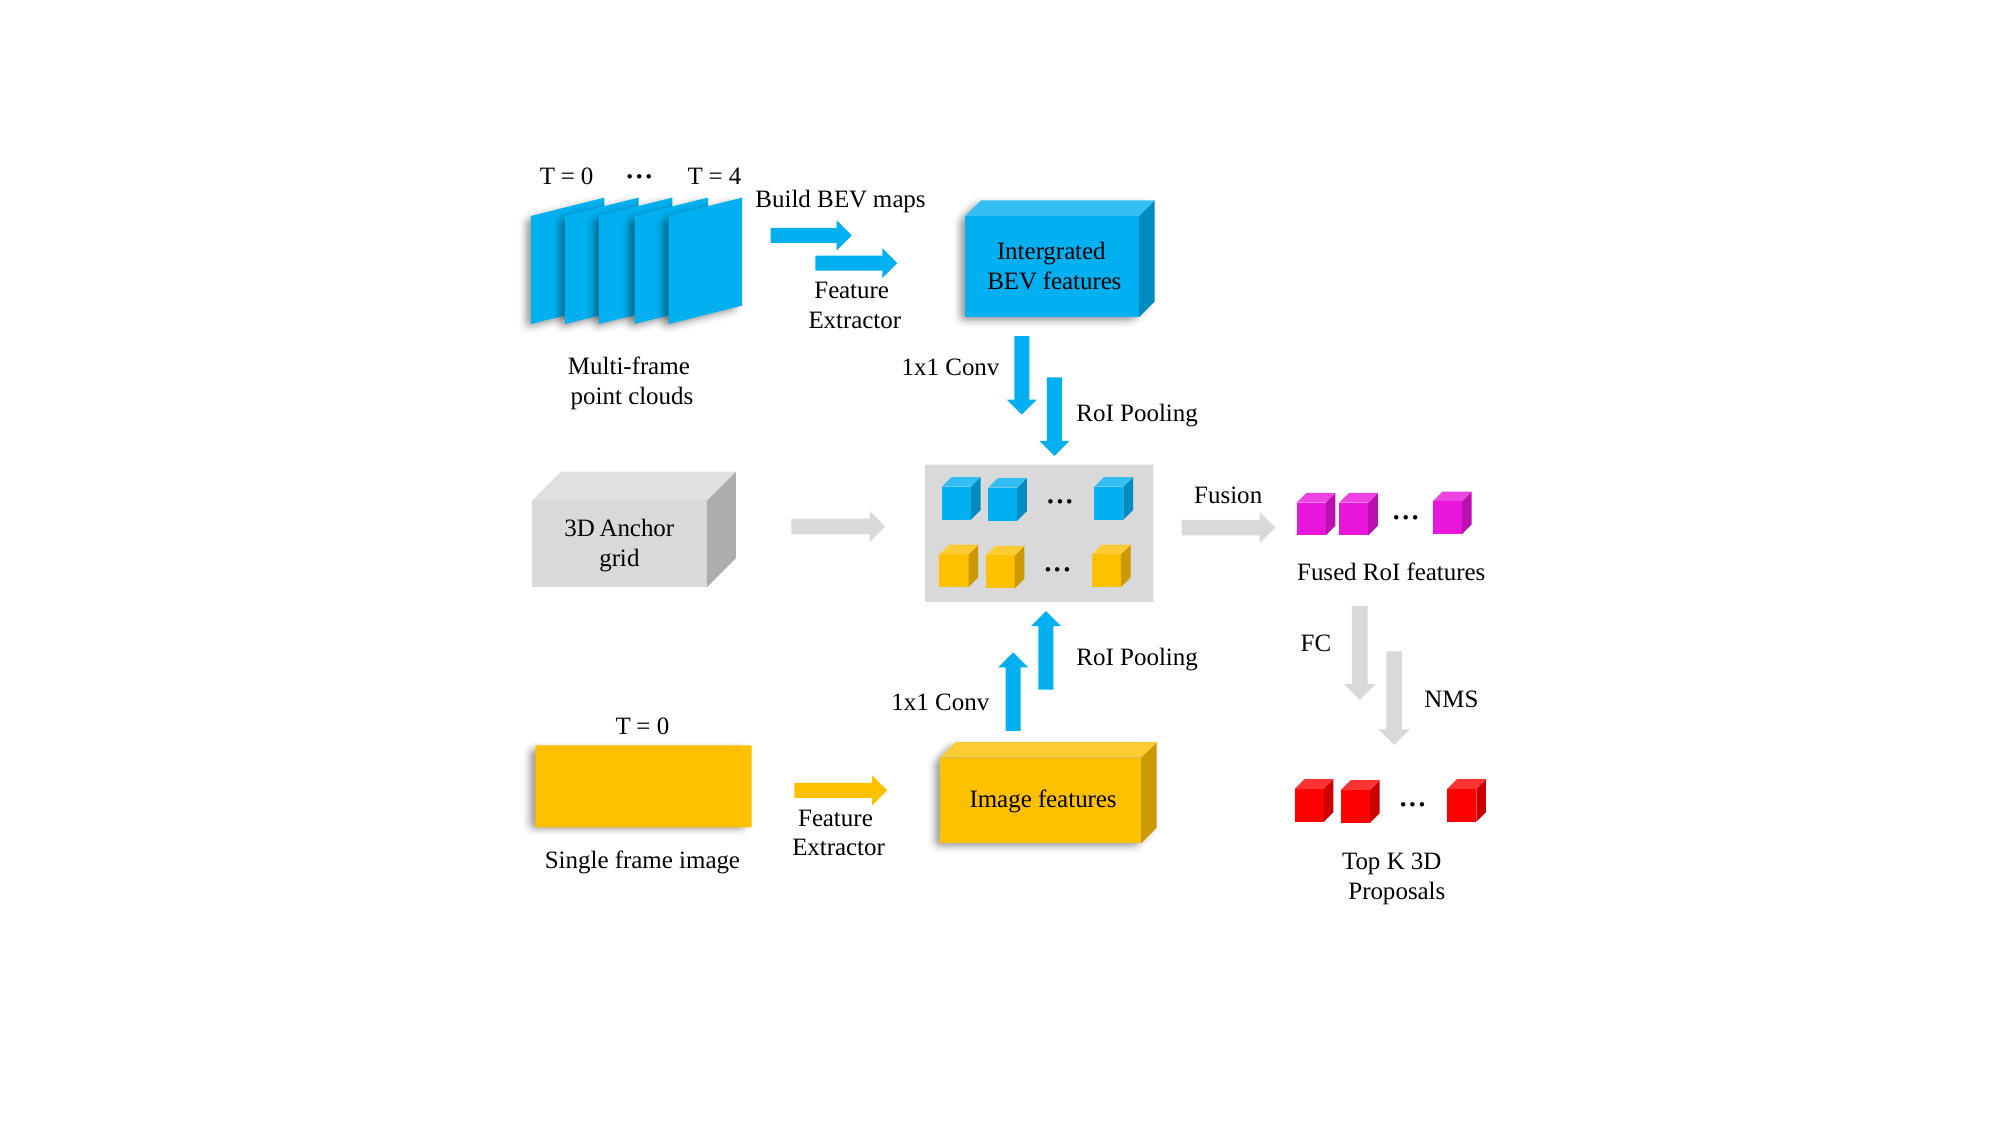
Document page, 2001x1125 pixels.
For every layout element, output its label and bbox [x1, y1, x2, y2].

text_box [525, 134, 1503, 913]
